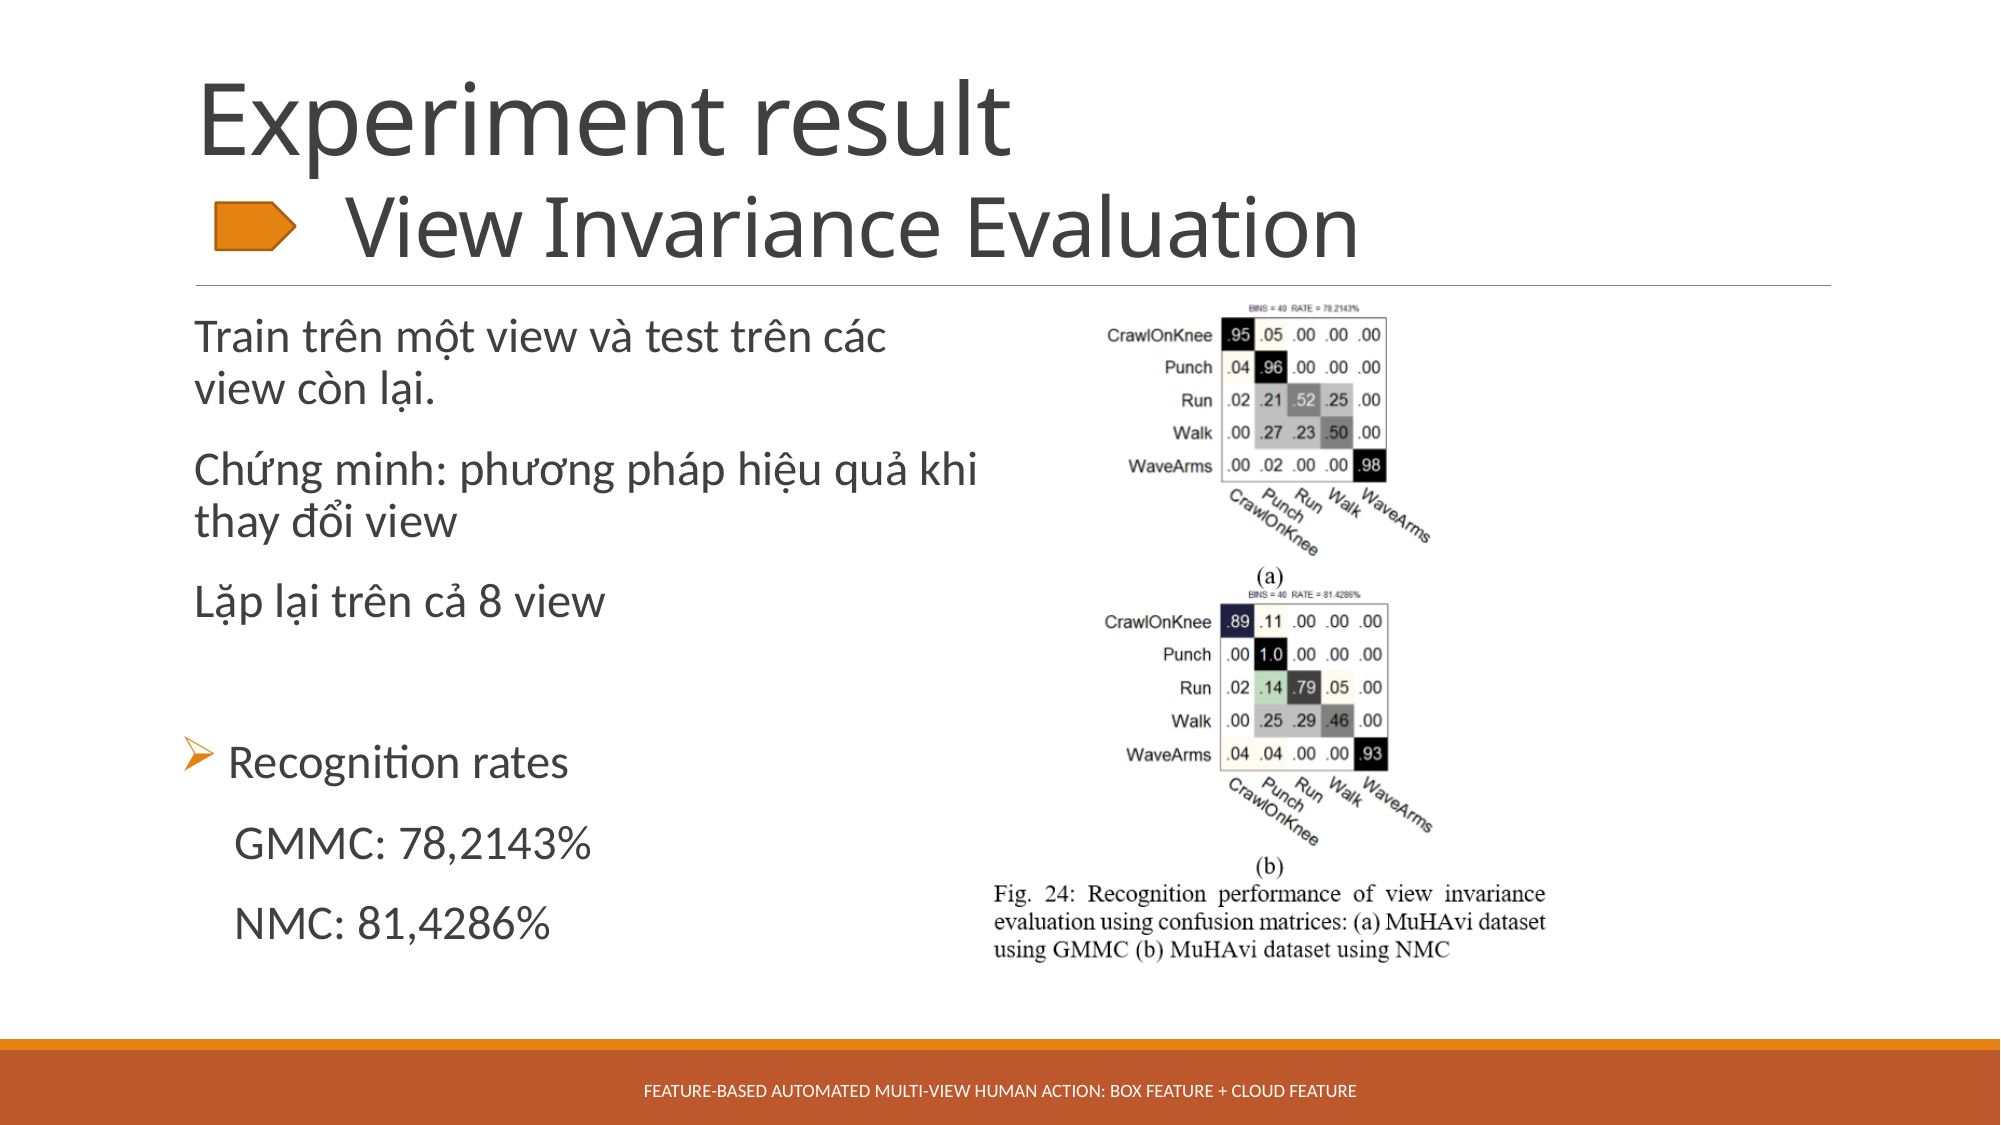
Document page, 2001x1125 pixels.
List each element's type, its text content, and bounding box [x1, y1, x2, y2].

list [986, 302, 1553, 964]
title Experiment result View Invariance Evaluation [180, 47, 1830, 285]
footer Feature-based Automated Multi-view Human Action: Box feature + Cloud feature [604, 1059, 1396, 1120]
list Train trên một view và test trên các view còn lại. Chứng minh: phương pháp hiệu quả khi thay đổi view Lặp lại trên cả 8 view Recognition rates GMMC: 78,2143% NMC: 81,4286% [180, 302, 985, 963]
text_box [214, 201, 297, 252]
